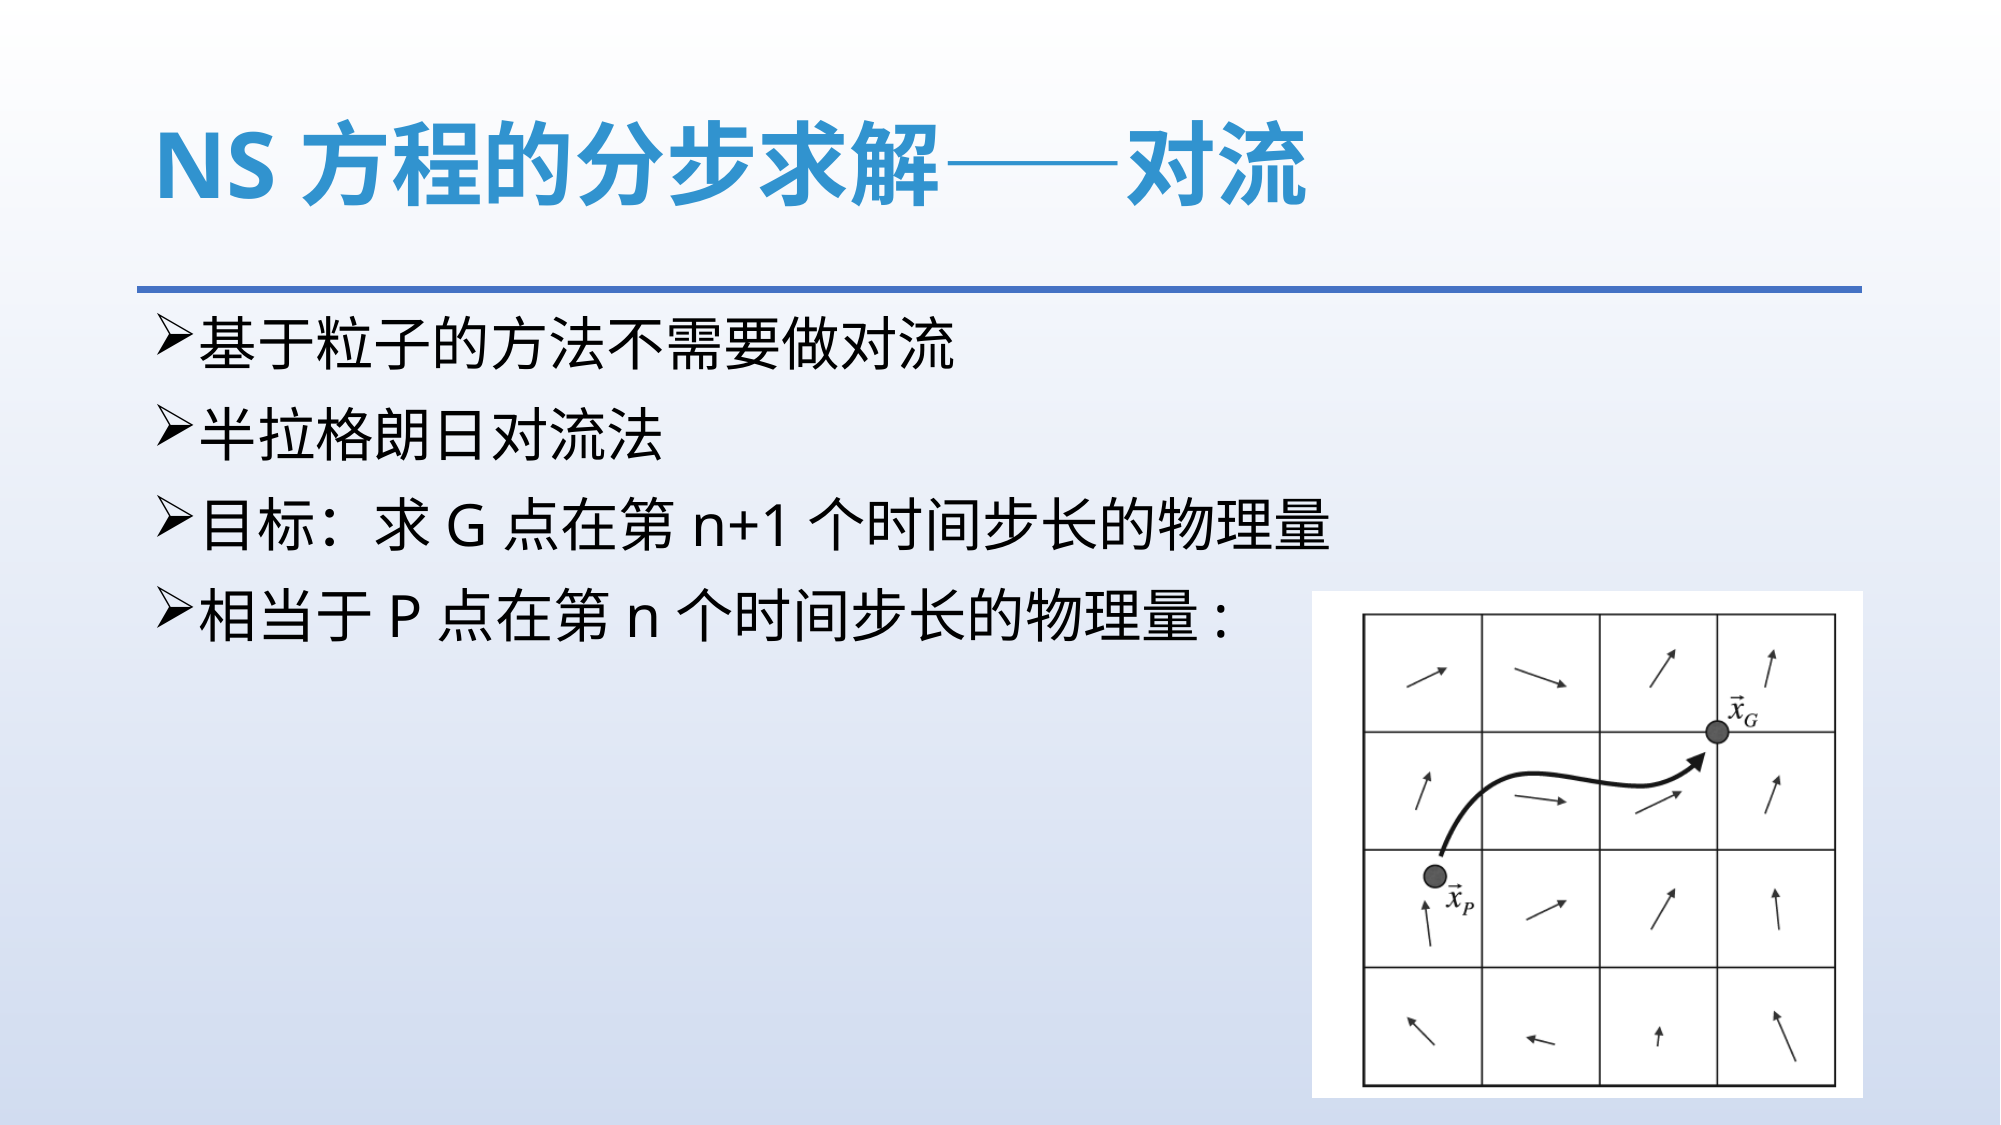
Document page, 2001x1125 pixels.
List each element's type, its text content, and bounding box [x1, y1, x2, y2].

picture [1312, 591, 1863, 1098]
title NS方程的分步求解——对流 [137, 59, 1863, 278]
